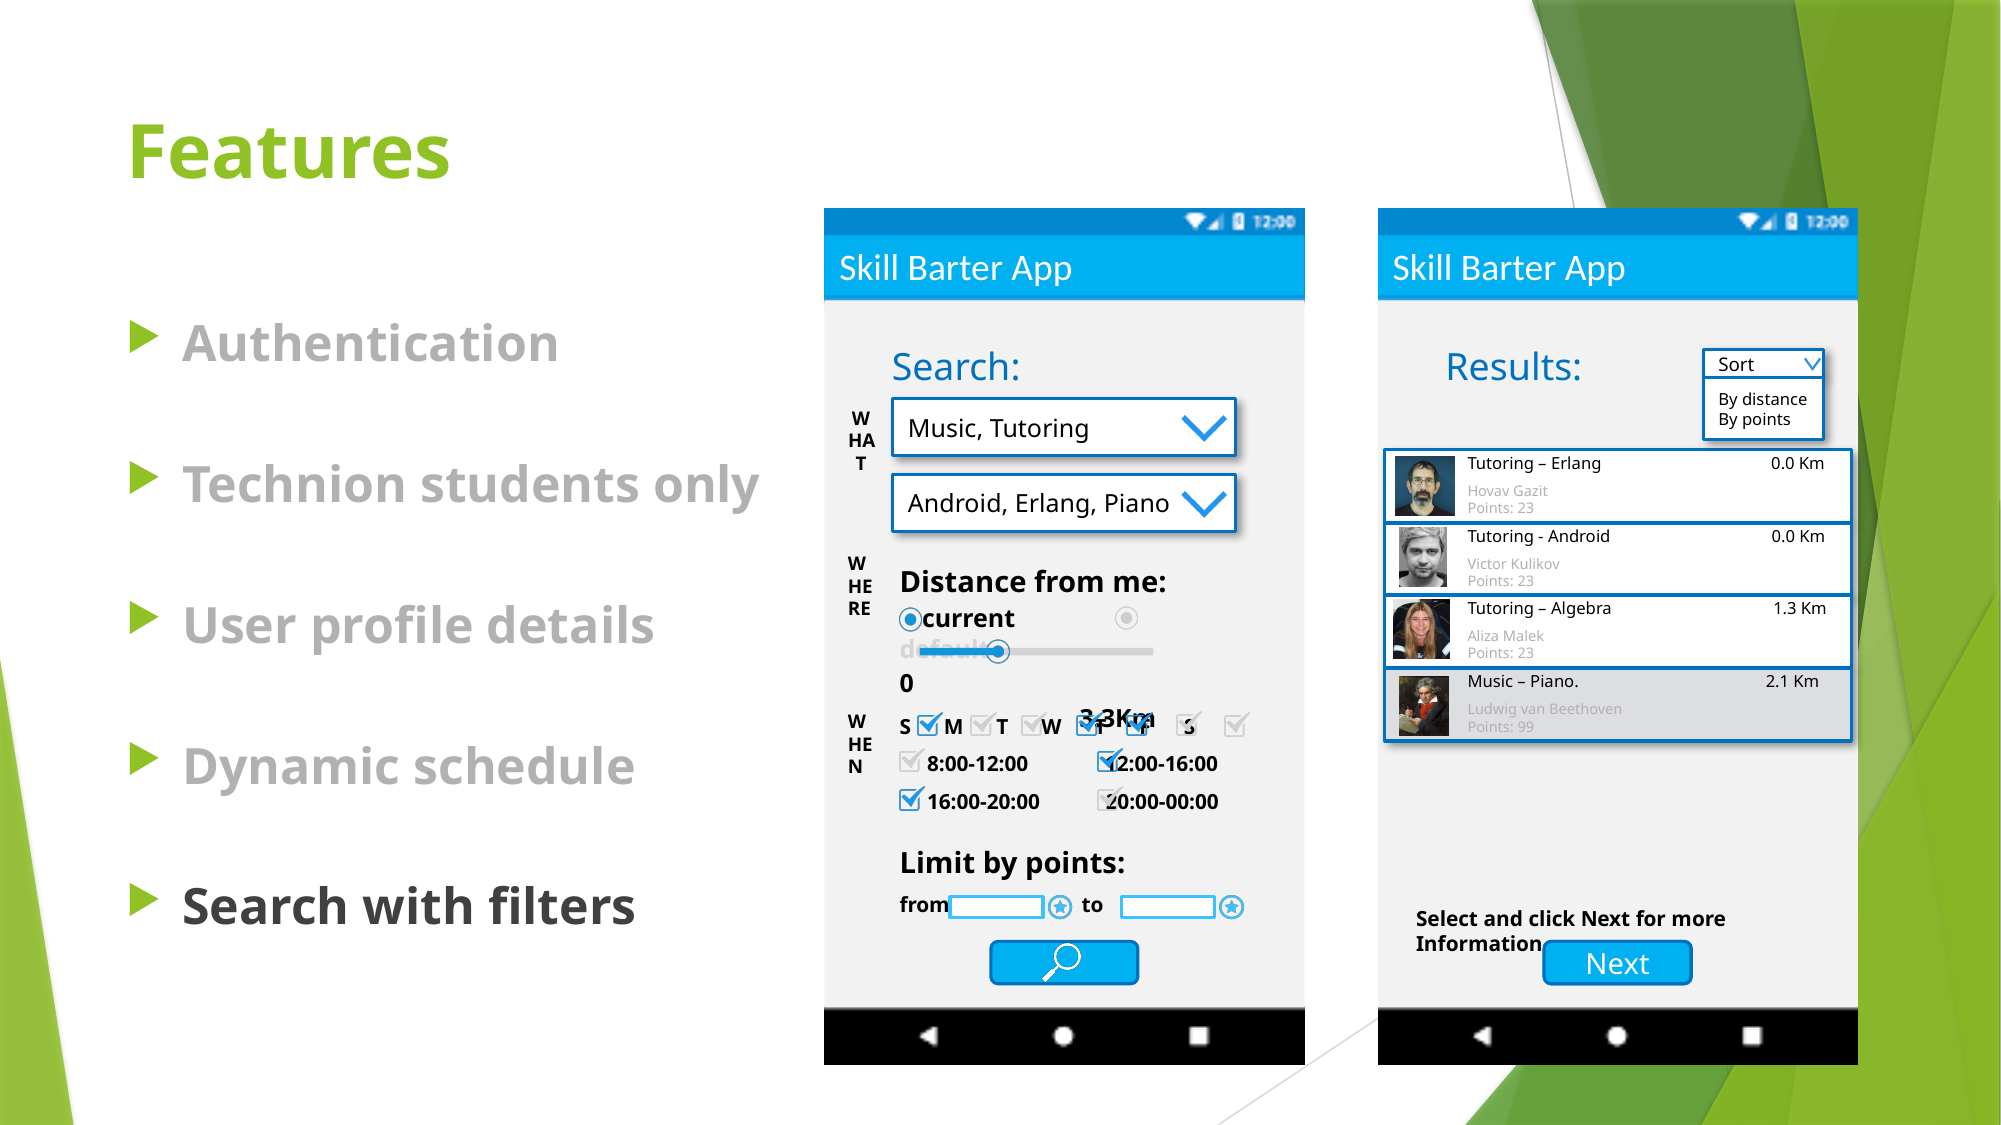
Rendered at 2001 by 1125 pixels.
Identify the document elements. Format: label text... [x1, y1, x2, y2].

picture [1399, 675, 1450, 736]
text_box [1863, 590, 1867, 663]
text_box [1703, 349, 1825, 440]
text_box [823, 207, 1305, 1066]
picture [1394, 455, 1455, 516]
title Features [111, 95, 1522, 313]
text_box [1377, 207, 1858, 1066]
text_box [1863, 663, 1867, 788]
picture [1399, 527, 1448, 588]
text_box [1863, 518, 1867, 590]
picture [1392, 598, 1451, 659]
list Authentication Technion students only User profile details Dynamic schedule Search with filters [111, 244, 819, 1030]
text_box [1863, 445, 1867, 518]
